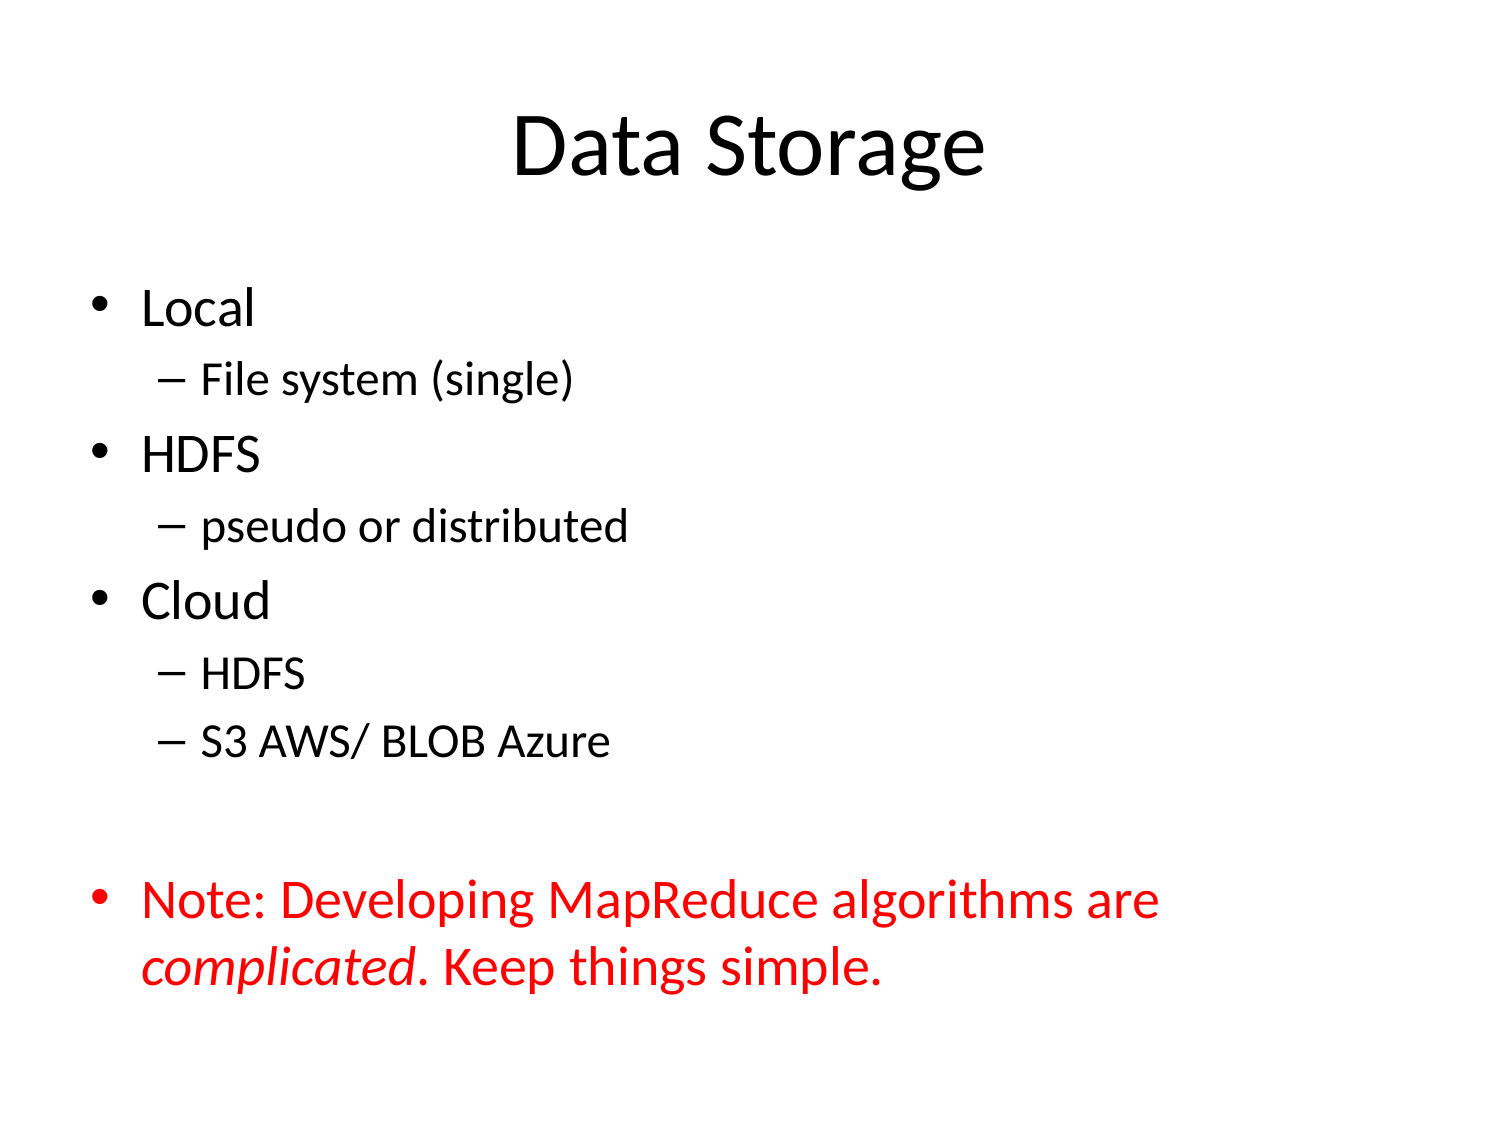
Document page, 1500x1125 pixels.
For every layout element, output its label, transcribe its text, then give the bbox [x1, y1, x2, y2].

list Local File system (single) HDFS pseudo or distributed Cloud HDFS S3 AWS/ BLOB Azure Note: Developing MapReduce algorithms are complicated. Keep things simple. [75, 262, 1425, 1005]
title Data Storage [75, 45, 1425, 233]
